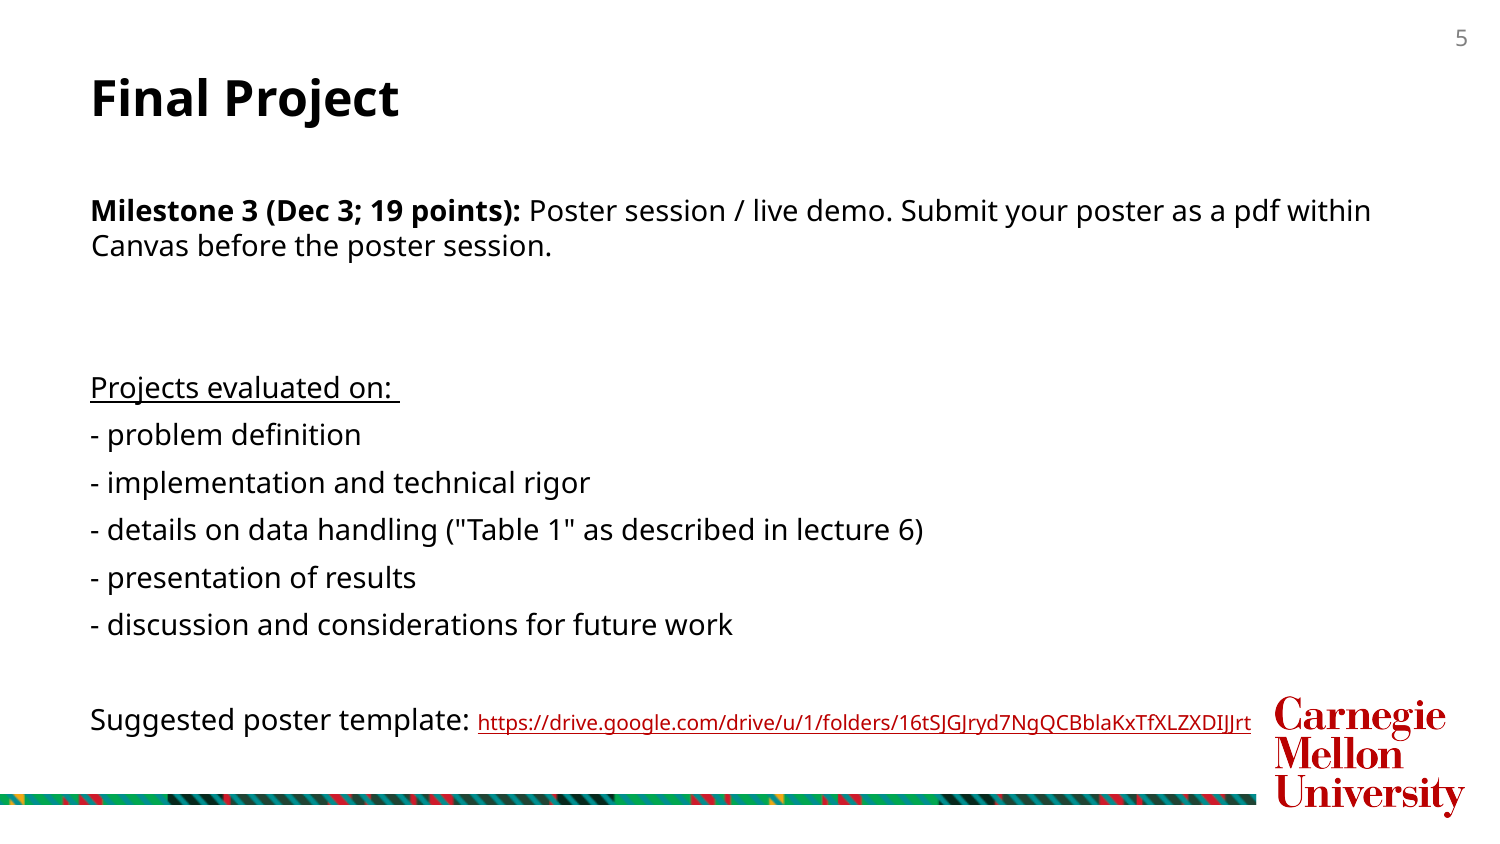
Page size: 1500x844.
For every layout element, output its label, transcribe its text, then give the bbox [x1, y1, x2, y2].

title Final Project [75, 59, 1425, 160]
list Milestone 3 (Dec 3; 19 points): Poster session / live demo. Submit your poster as a pdf within Canvas before the poster session. Projects evaluated on: - problem definition - implementation and technical rigor - details on data handling ("Table 1" as described in lecture 6) - presentation of results - discussion and considerations for future work Suggested poster template: https://drive.google.com/drive/u/1/folders/16tSJGJryd7NgQCBblaKxTfXLZXDIJJrt [75, 184, 1425, 747]
picture [0, 794, 1257, 805]
picture [1275, 696, 1465, 818]
